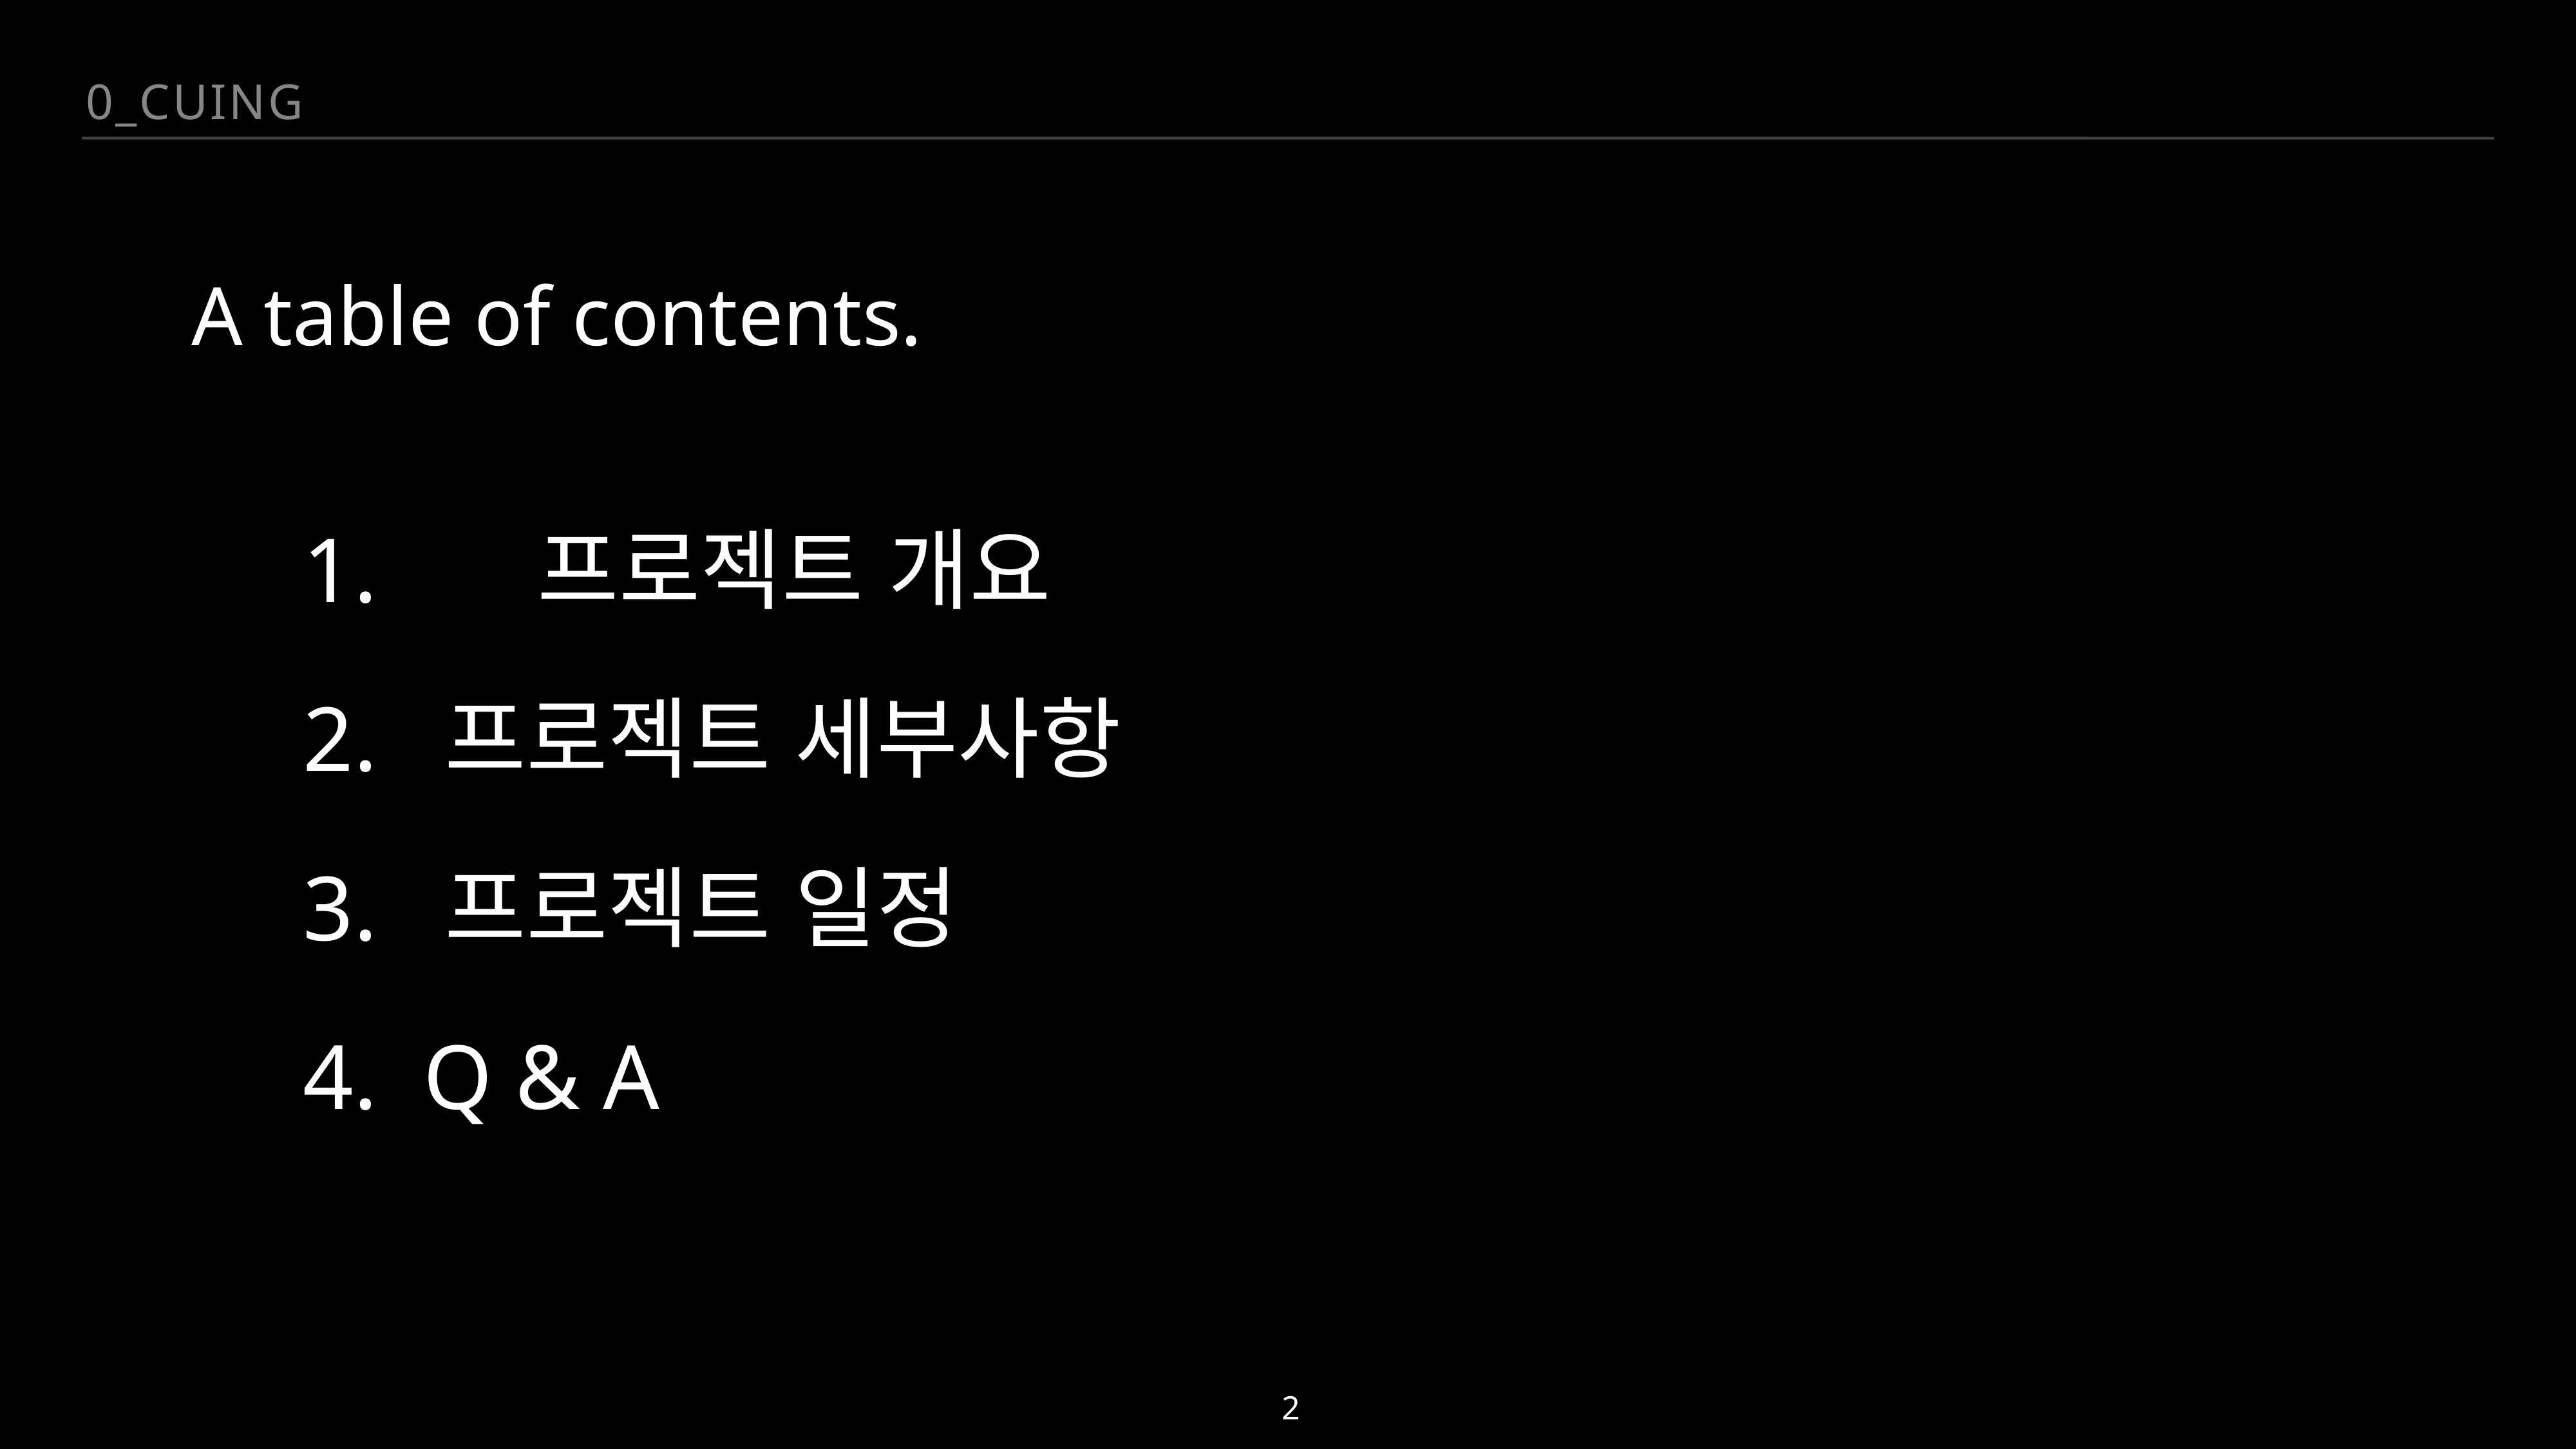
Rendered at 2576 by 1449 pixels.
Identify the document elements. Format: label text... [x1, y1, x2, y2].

slide_number 2 [1272, 1381, 1311, 1436]
text_box 0_cuing [80, 77, 2295, 135]
title A table of contents. [181, 192, 2401, 435]
list 1. 프로젝트 개요 2. 프로젝트 세부사항 3. 프로젝트 일정 4. Q & A [252, 390, 2473, 1251]
